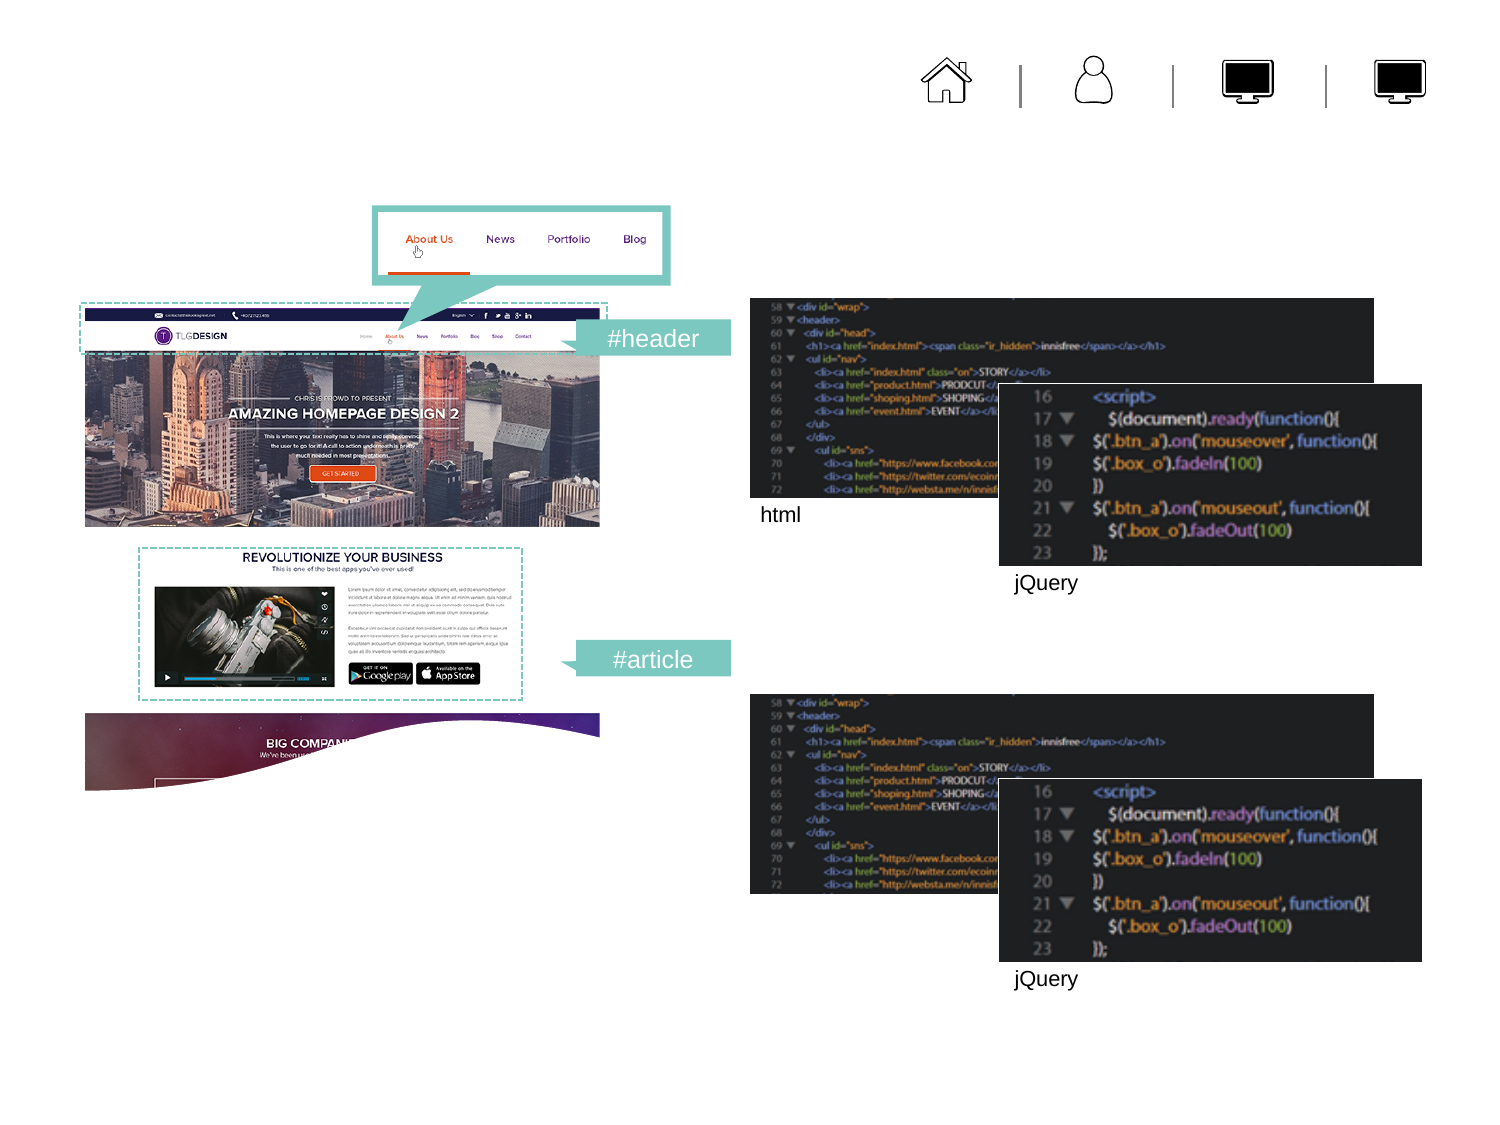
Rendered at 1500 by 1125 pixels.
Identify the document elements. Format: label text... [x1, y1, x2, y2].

text_box #article [671, 638, 732, 678]
text_box #header [671, 318, 732, 357]
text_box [80, 205, 671, 1096]
text_box jQuery [999, 567, 1094, 603]
text_box html [745, 492, 817, 534]
picture [749, 693, 1423, 963]
text_box jQuery [999, 963, 1094, 998]
picture [749, 297, 1423, 567]
